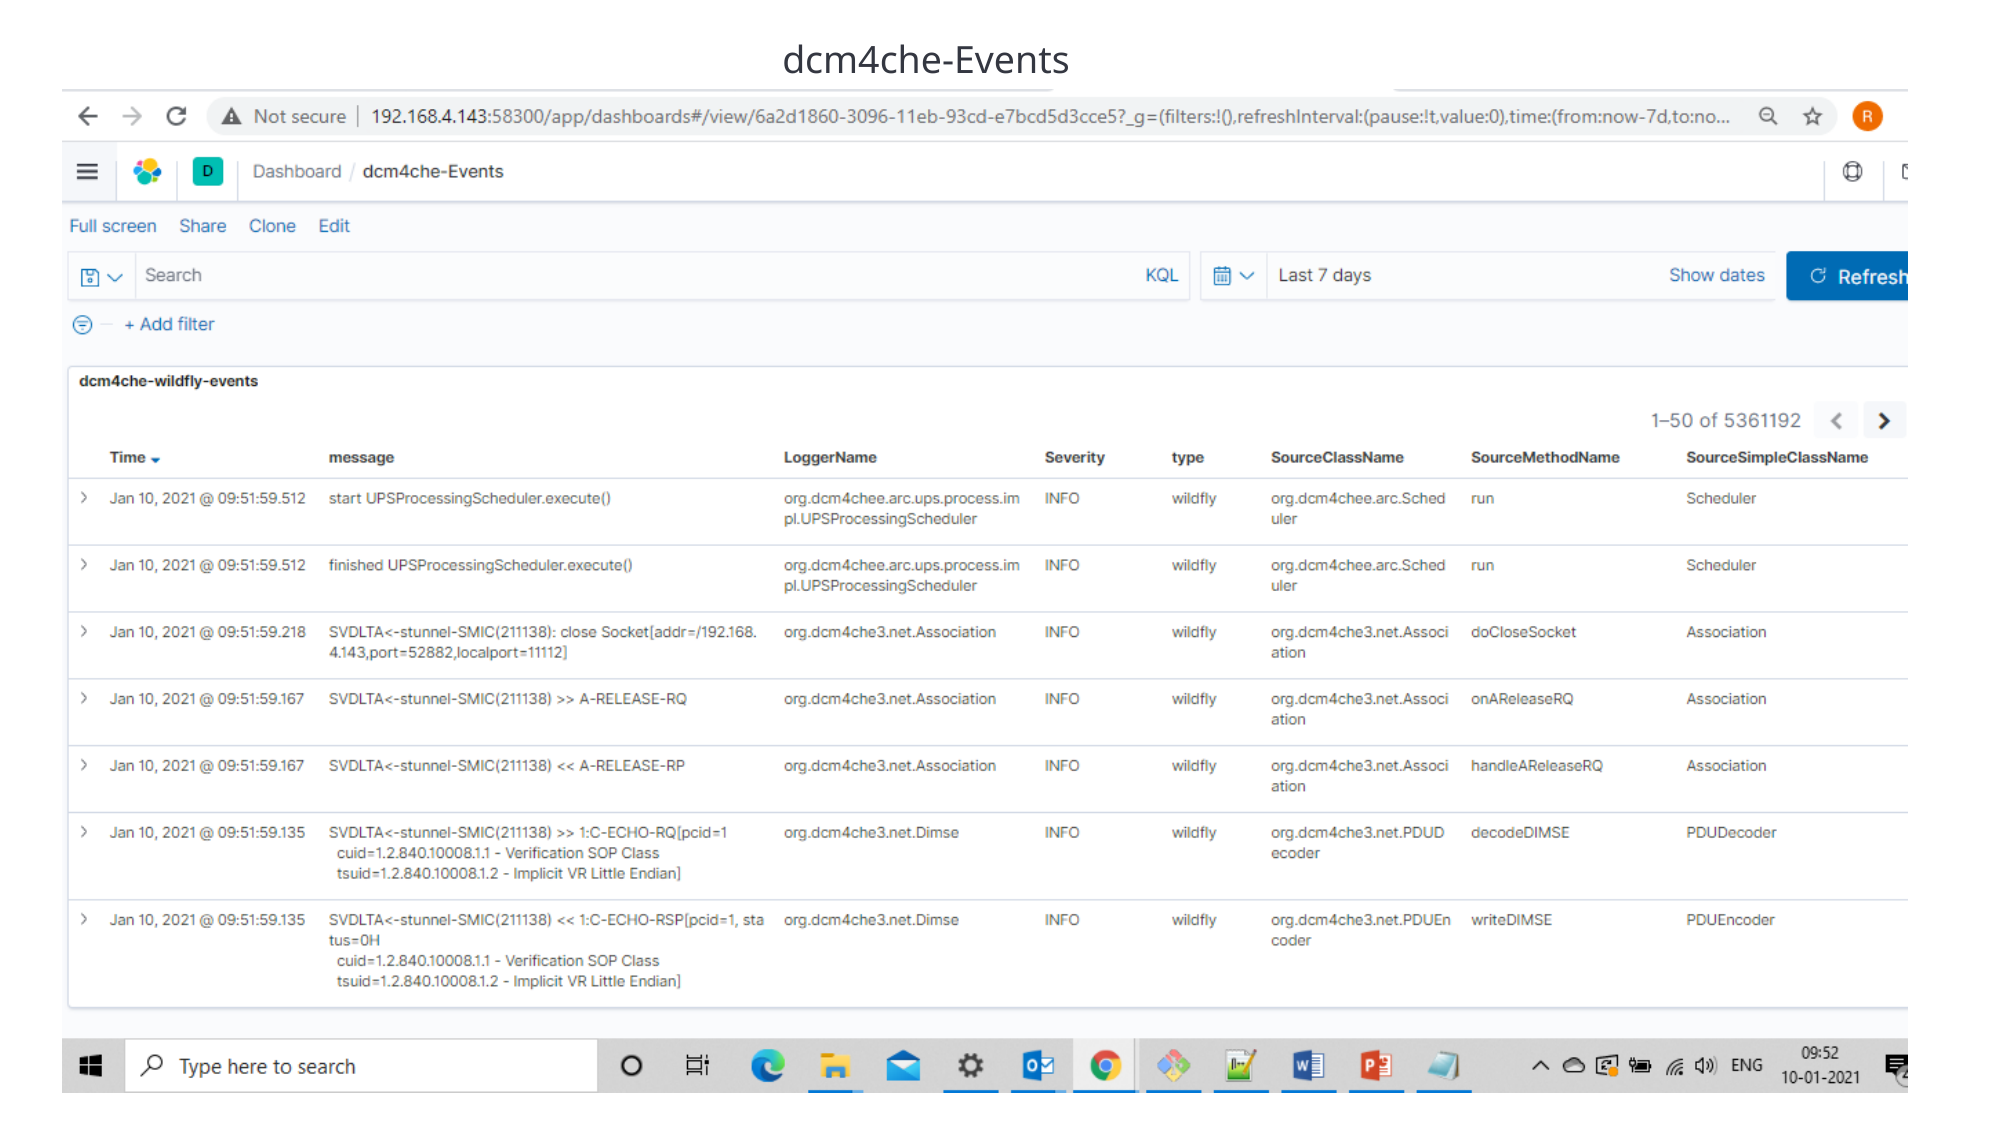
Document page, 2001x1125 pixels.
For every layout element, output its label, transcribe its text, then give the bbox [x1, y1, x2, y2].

text_box dcm4che-Events dashboard [676, 29, 1176, 89]
picture [62, 89, 1908, 1093]
